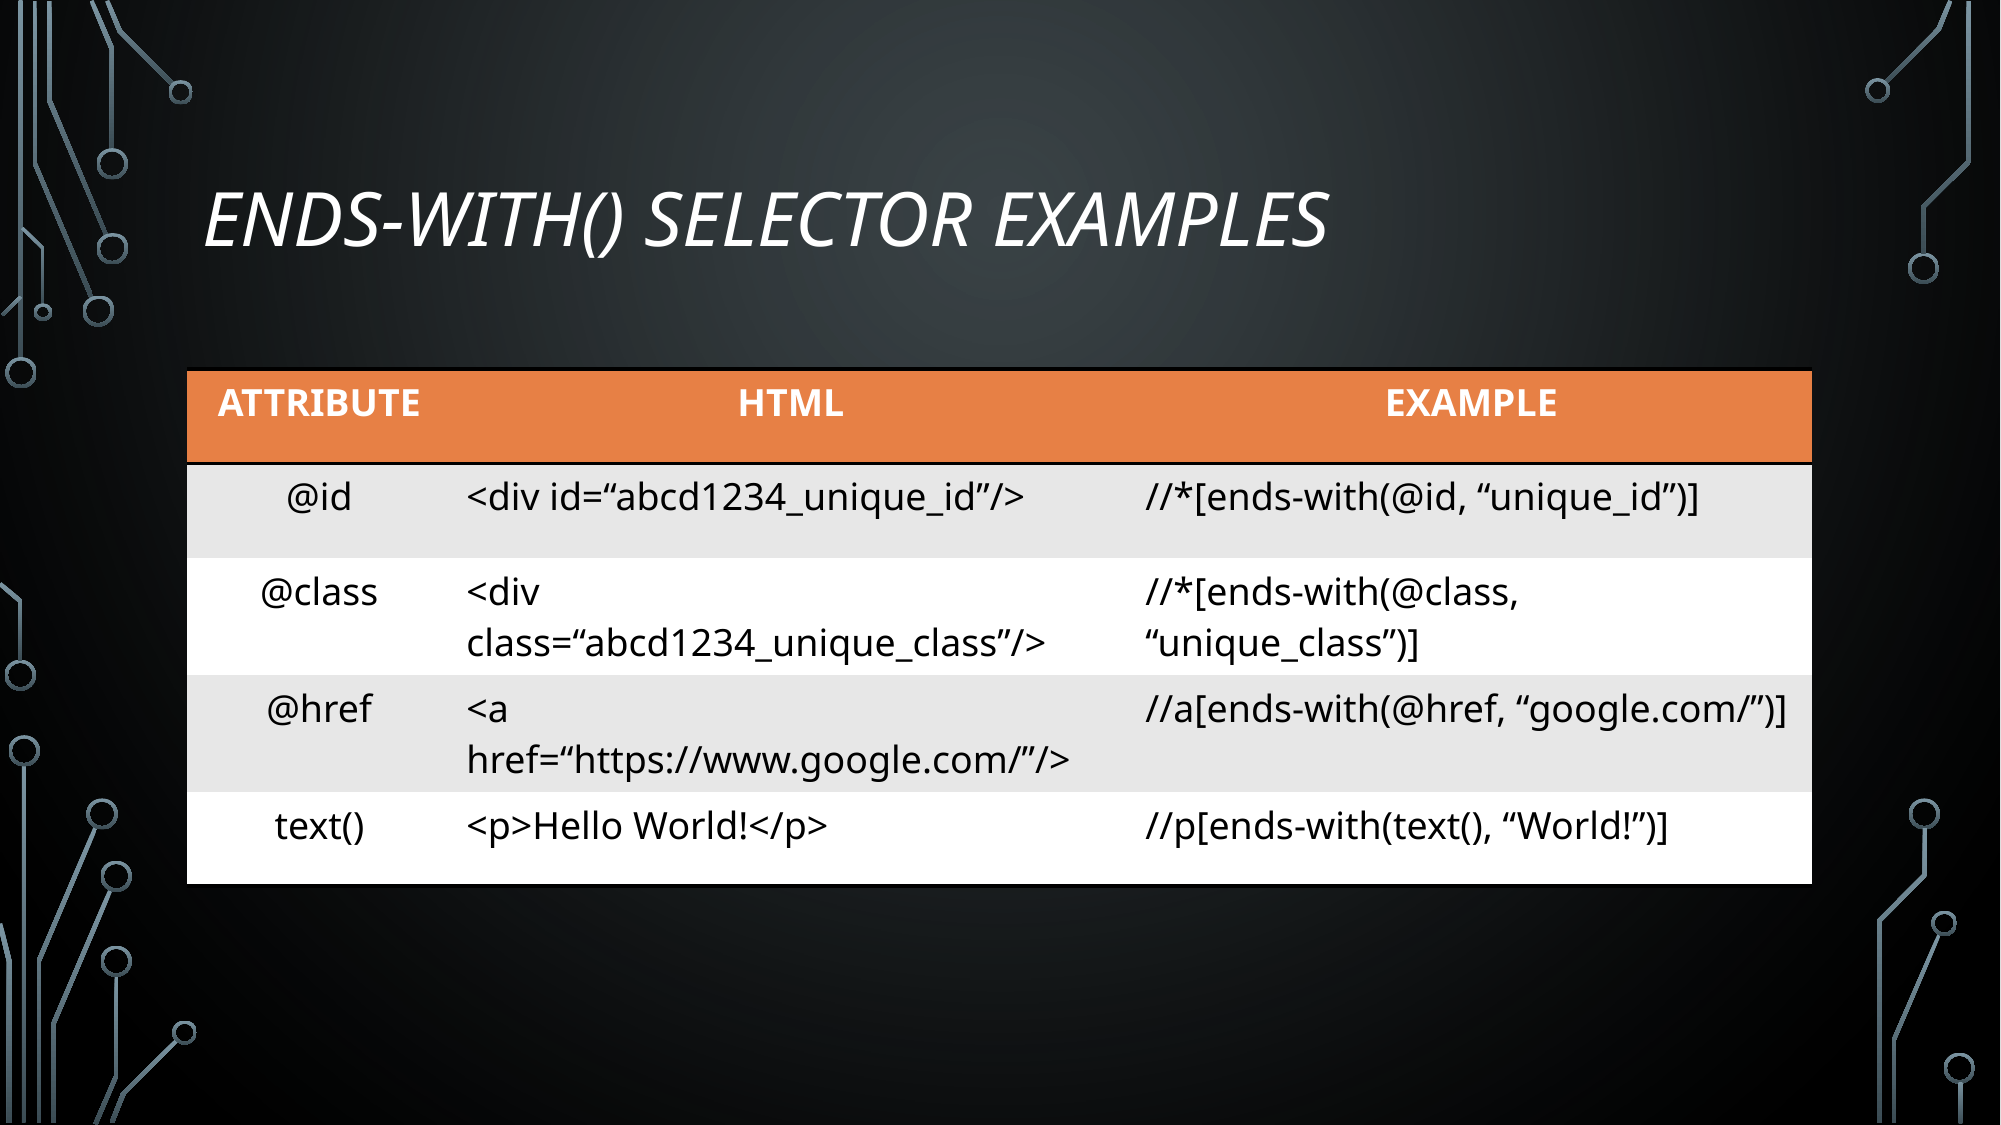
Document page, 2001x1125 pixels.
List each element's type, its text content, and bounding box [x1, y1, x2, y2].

table_cell @id [187, 465, 451, 558]
table_cell @href [187, 675, 451, 792]
table_cell @class [187, 558, 451, 675]
table_cell //a[ends-with(@href, “google.com/”)] [1130, 675, 1812, 792]
table_cell <div id=“abcd1234_unique_id”/> [451, 465, 1130, 558]
table_cell <div class=“abcd1234_unique_class”/> [451, 558, 1130, 675]
table_cell <p>Hello World!</p> [451, 792, 1130, 884]
table_header HTML [451, 371, 1130, 462]
table_header ATTRIBUTE [187, 371, 451, 462]
title ENDs-With() Selector Examples [187, 101, 1813, 344]
table_cell <a href=“https://www.google.com/”/> [451, 675, 1130, 792]
table_cell //*[ends-with(@id, “unique_id”)] [1130, 465, 1812, 558]
table_cell //*[ends-with(@class, “unique_class”)] [1130, 558, 1812, 675]
table_cell //p[ends-with(text(), “World!”)] [1130, 792, 1812, 884]
table_cell text() [187, 792, 451, 884]
table_header EXAMPLE [1130, 371, 1812, 462]
